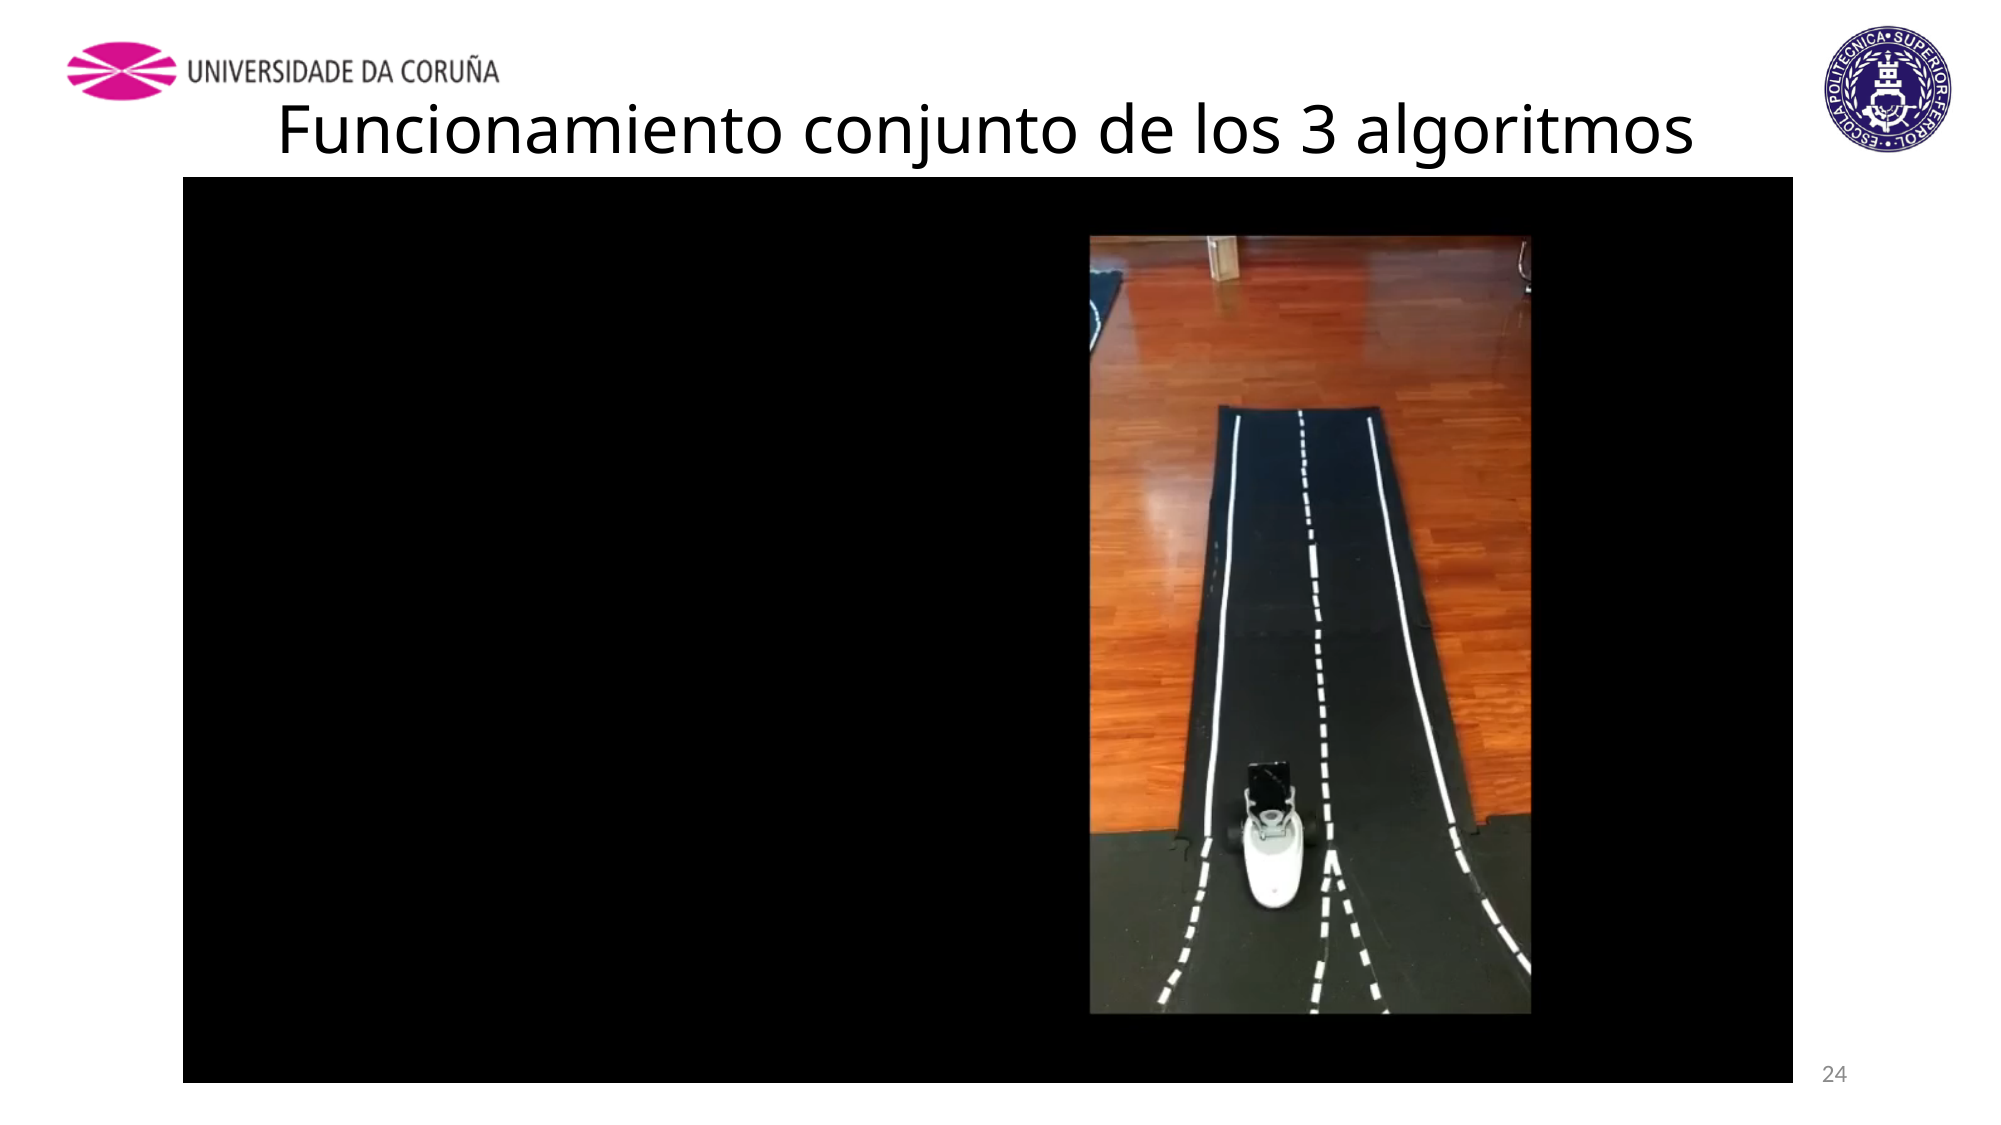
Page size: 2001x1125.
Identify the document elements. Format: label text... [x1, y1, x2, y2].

picture [1817, 21, 1960, 156]
text_box Funcionamiento conjunto de los 3 algoritmos [156, 88, 1818, 332]
slide_number 24 [1412, 1042, 1863, 1103]
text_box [182, 176, 1794, 1084]
picture [65, 40, 502, 103]
